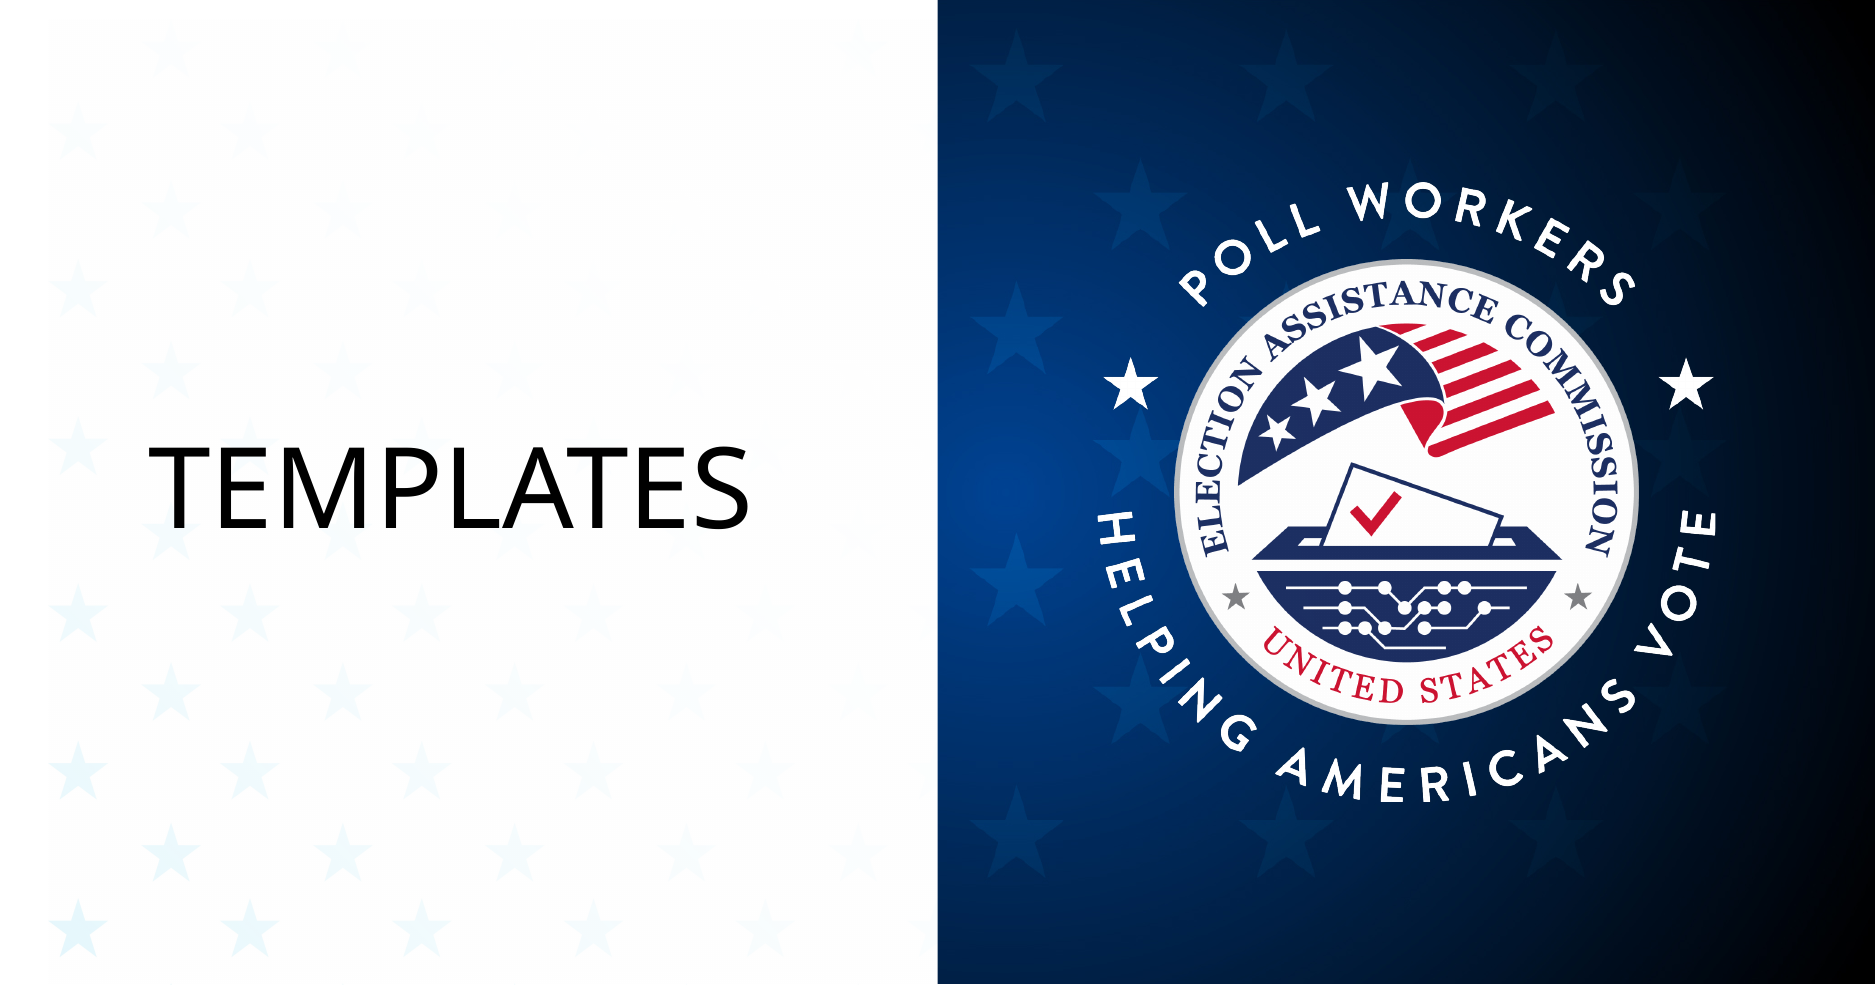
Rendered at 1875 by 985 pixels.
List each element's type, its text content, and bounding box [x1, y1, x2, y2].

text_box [1097, 182, 1716, 803]
picture [936, 0, 1875, 985]
title TEMPLATES [133, 275, 873, 709]
